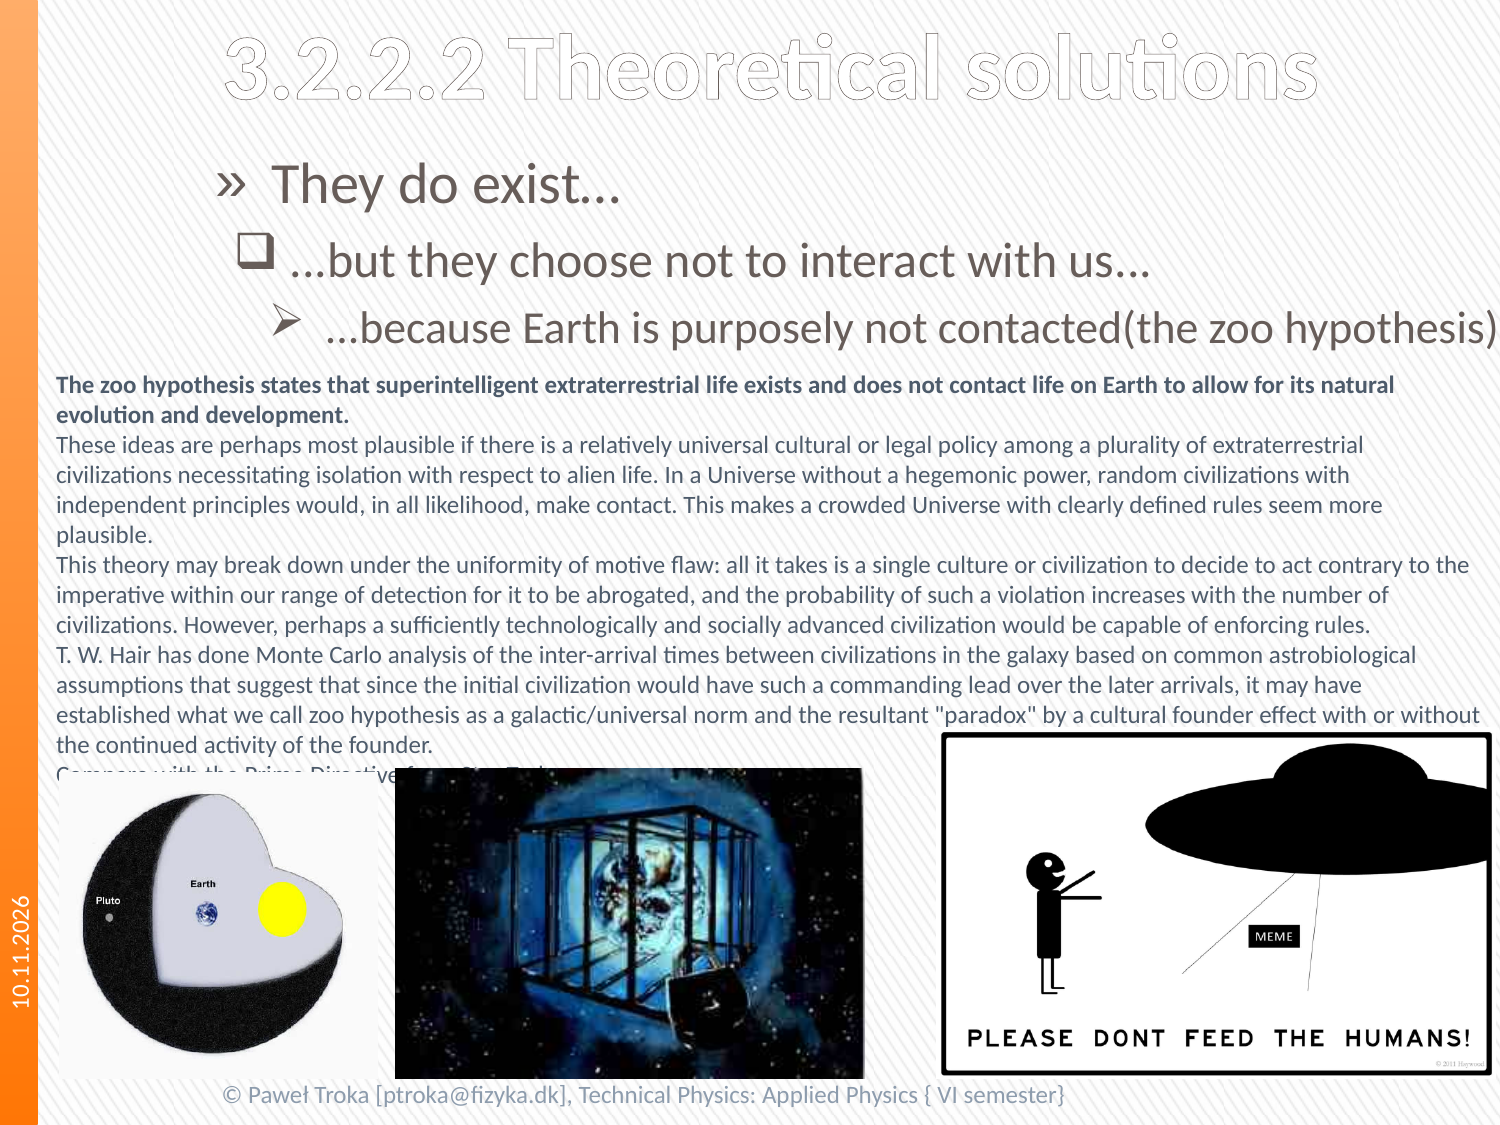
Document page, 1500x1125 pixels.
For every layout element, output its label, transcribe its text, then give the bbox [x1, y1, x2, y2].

picture [936, 727, 1496, 1080]
picture [395, 767, 865, 1080]
text_box ...but they choose not to interact with us... [218, 220, 1444, 321]
text_box ...because Earth is purposely not contacted(the zoo hypothesis) [253, 290, 1500, 361]
title 3.2.2.2 Theoretical solutions [206, 0, 1471, 126]
picture [59, 771, 378, 1080]
list They do exist… [200, 137, 1425, 256]
footer © Paweł Troka [ptroka@fizyka.dk], Technical Physics: Applied Physics { VI semester} [206, 1074, 1382, 1113]
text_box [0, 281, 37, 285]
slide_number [0, 594, 38, 1026]
text_box The zoo hypothesis states that superintelligent extraterrestrial life exists and does not contact life on Earth to allow for its natural evolution and development. These ideas are perhaps most plausible if there is a relatively universal cultural or legal policy among a plurality of extraterrestrial civilizations necessitating isolation with respect to alien life. In a Universe without a hegemonic power, random civilizations with independent principles would, in all likelihood, make contact. This makes a crowded Universe with clearly defined rules seem more plausible. This theory may break down under the uniformity of motive flaw: all it takes is a single culture or civilization to decide to act contrary to the imperative within our range of detection for it to be abrogated, and the probability of such a violation increases with the number of civilizations. However, perhaps a sufficiently technologically and socially advanced civilization would be capable of enforcing rules. T. W. Hair has done Monte Carlo analysis of the inter-arrival times between civilizations in the galaxy based on common astrobiological assumptions that suggest that since the initial civilization would have such a commanding lead over the later arrivals, it may have established what we call zoo hypothesis as a galactic/universal norm and the resultant "paradox" by a cultural founder effect with or without the continued activity of the founder. Compare with the Prime Directive from Star Trek. [41, 361, 1500, 796]
